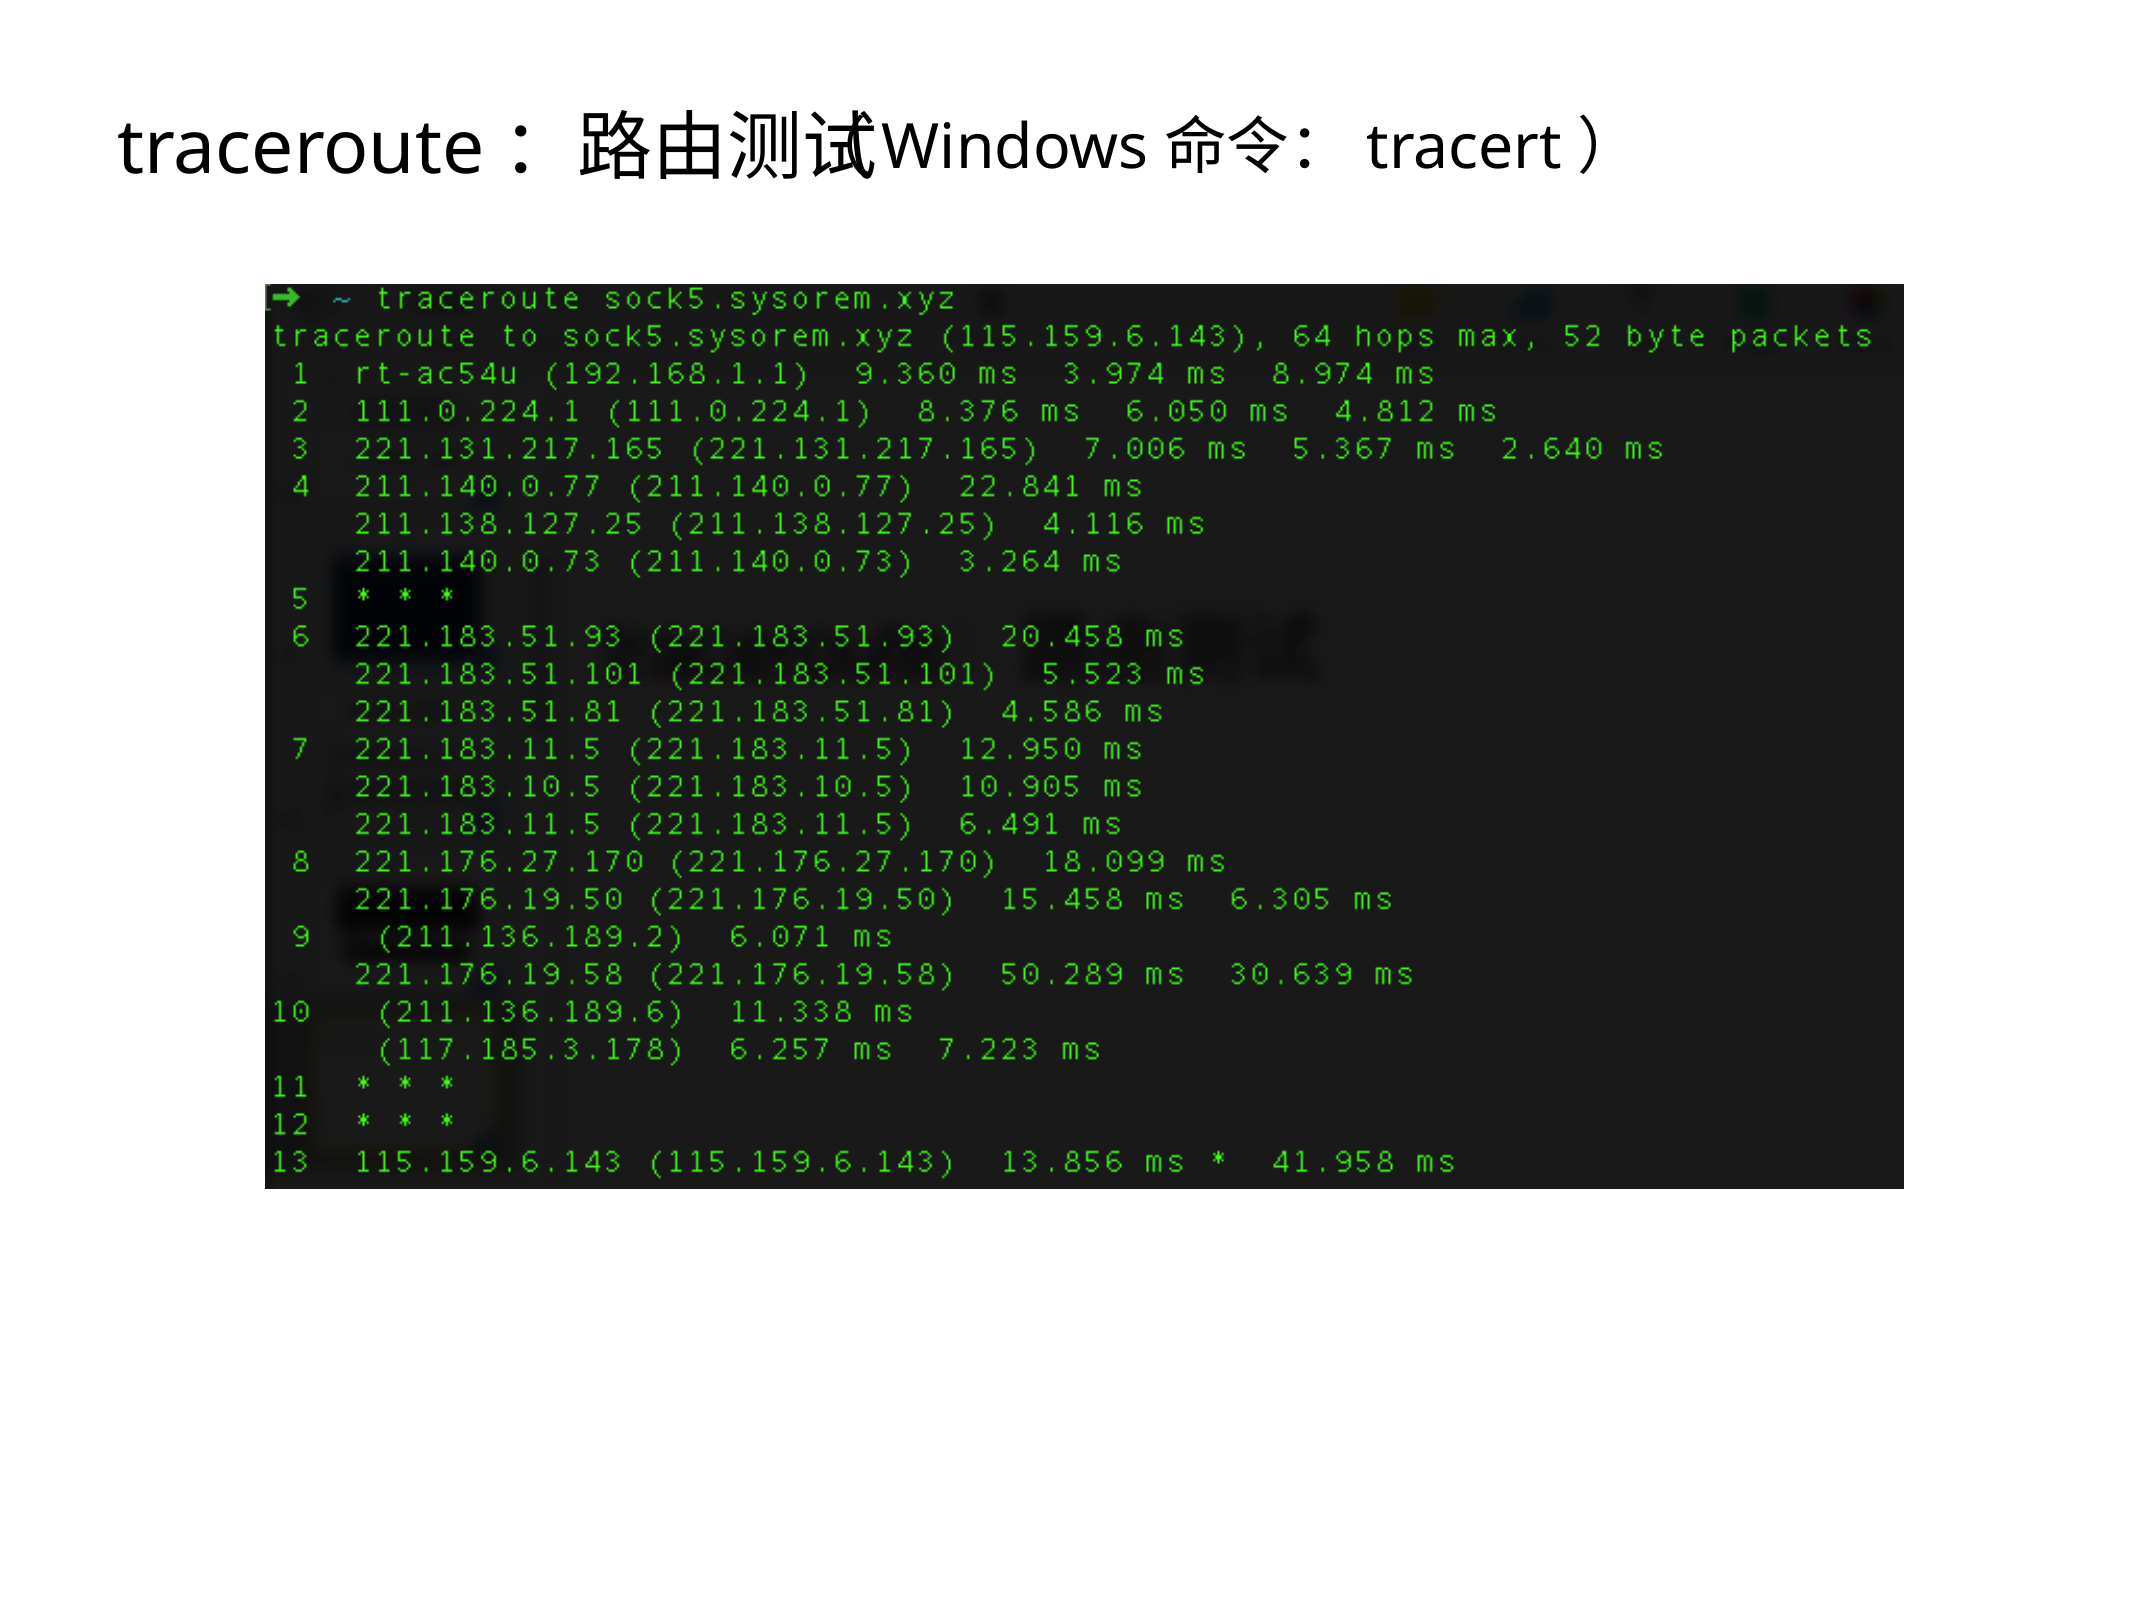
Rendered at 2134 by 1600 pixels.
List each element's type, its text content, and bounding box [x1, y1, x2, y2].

text_box traceroute：路由测试 [109, 90, 886, 198]
picture [265, 284, 1904, 1189]
text_box （Windows命令：tracert） [795, 98, 1648, 190]
